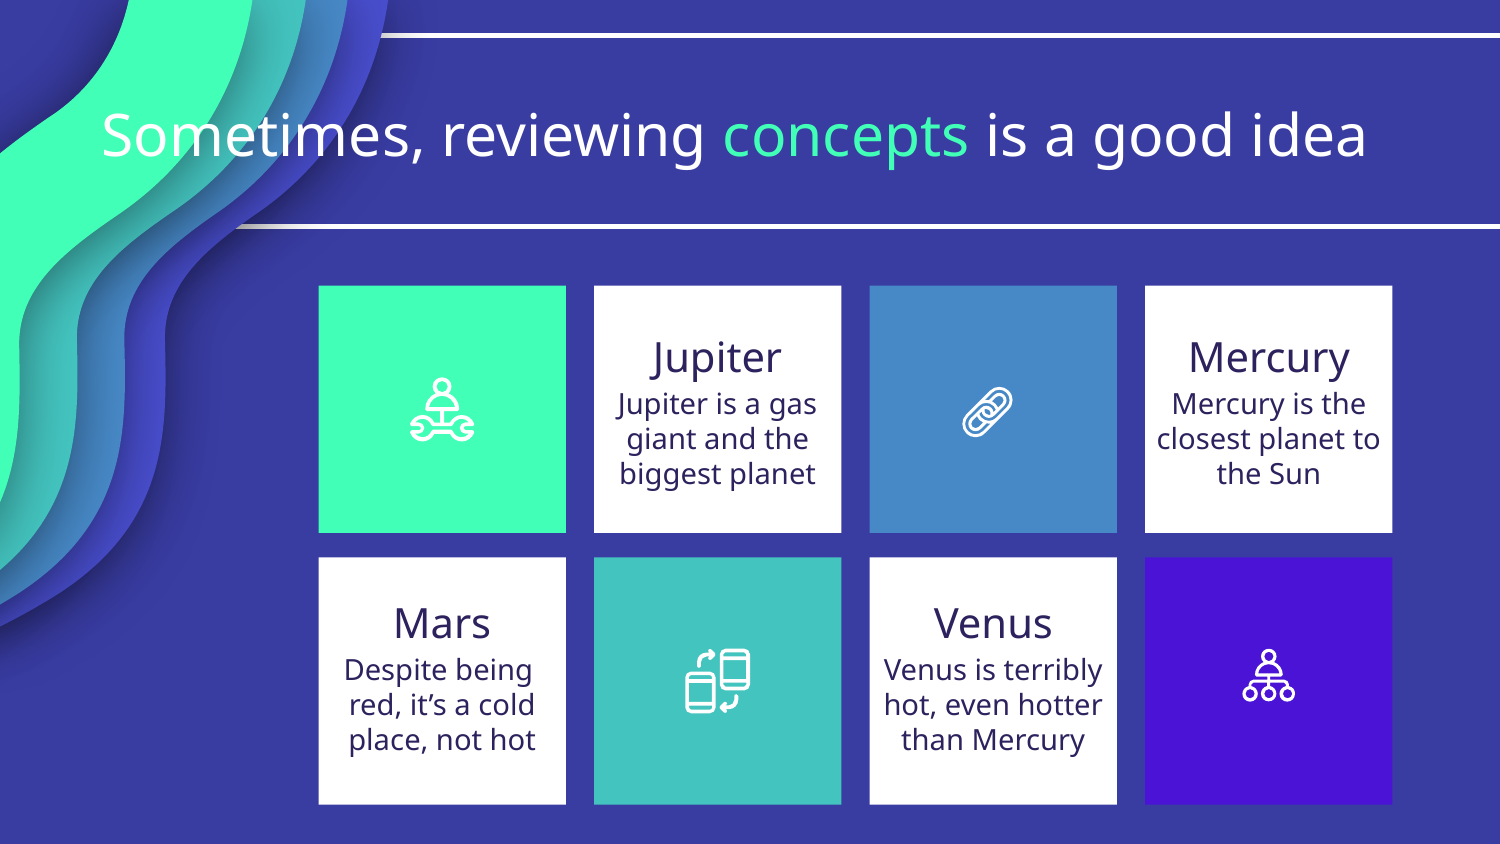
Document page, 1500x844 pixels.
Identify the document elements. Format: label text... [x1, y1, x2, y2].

text_box Jupiter [598, 327, 838, 385]
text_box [685, 648, 751, 714]
text_box Venus [873, 592, 1113, 650]
text_box Venus is terribly hot, even hotter than Mercury [873, 650, 1113, 758]
text_box [1145, 557, 1393, 805]
text_box [1242, 648, 1295, 702]
text_box [1145, 285, 1393, 533]
text_box [410, 377, 475, 442]
text_box [594, 557, 842, 805]
title Sometimes, reviewing concepts is a good idea [0, 82, 1384, 177]
text_box Mercury [1149, 327, 1389, 385]
text_box [869, 557, 1117, 805]
text_box [962, 386, 1013, 438]
text_box Jupiter is a gas giant and the biggest planet [598, 385, 838, 492]
text_box [869, 285, 1117, 533]
text_box [318, 285, 566, 533]
text_box [318, 557, 566, 805]
text_box Despite being red, it’s a cold place, not hot [322, 650, 562, 758]
text_box Mars [322, 592, 562, 650]
text_box Mercury is the closest planet to the Sun [1149, 385, 1389, 492]
text_box [594, 285, 842, 533]
